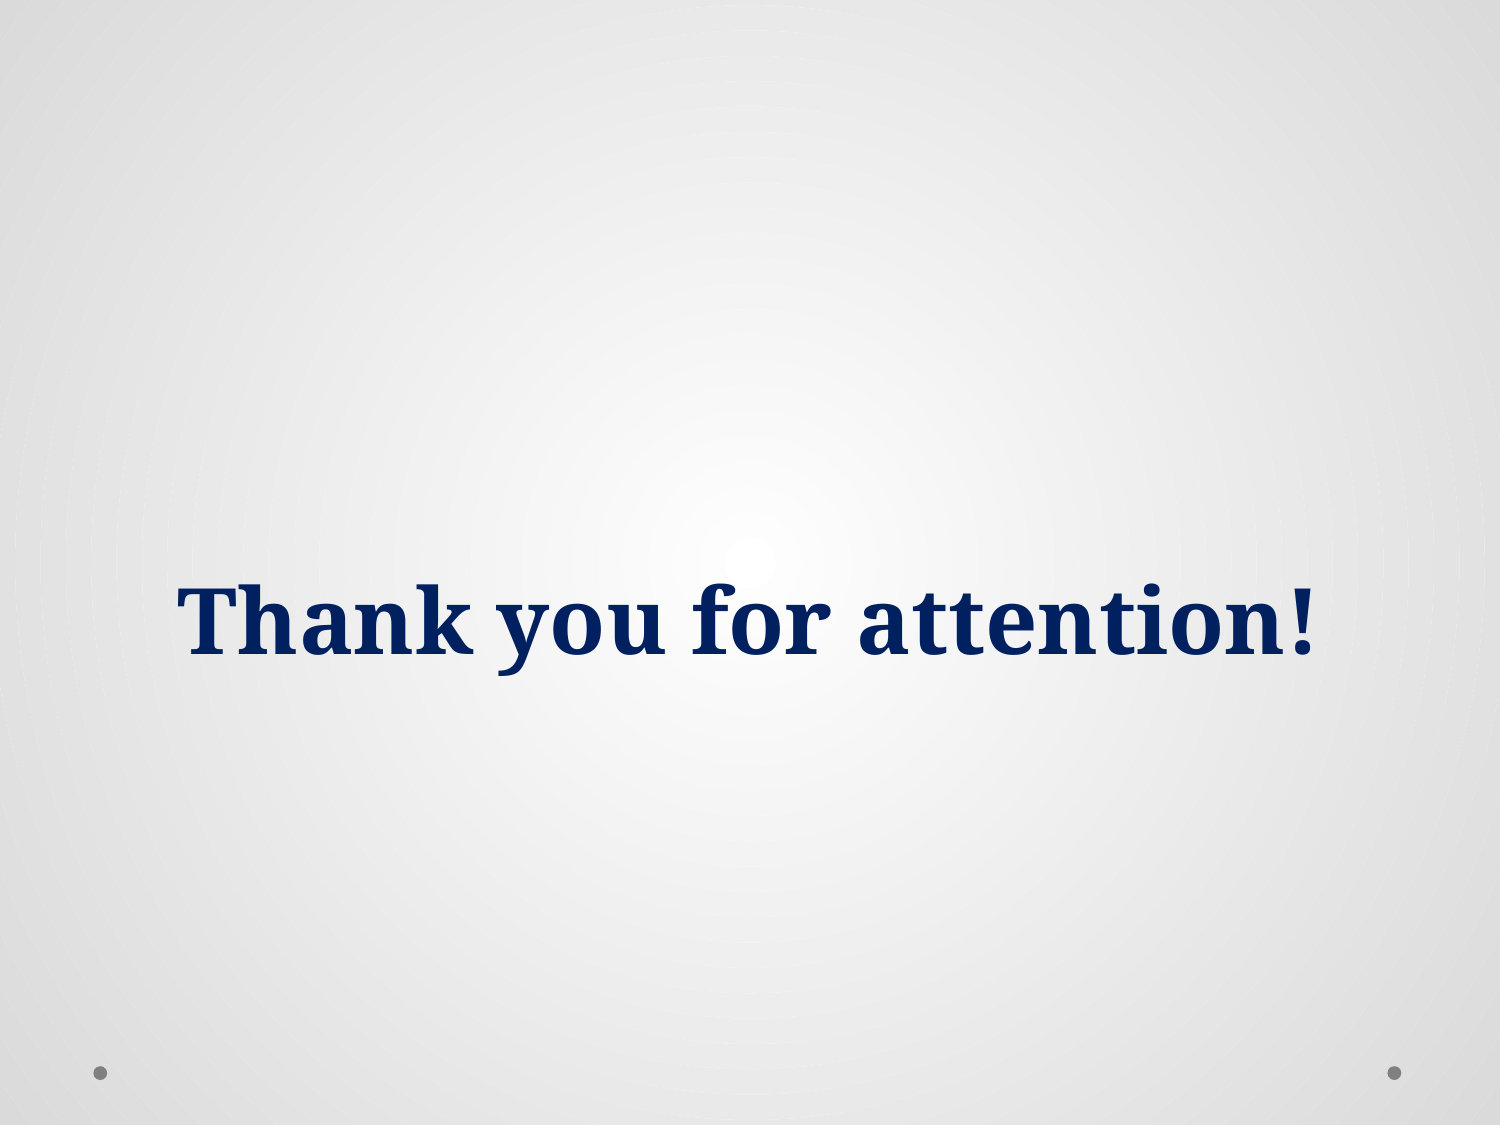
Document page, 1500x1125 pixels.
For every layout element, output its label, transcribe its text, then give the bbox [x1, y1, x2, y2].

text_box Thank you for attention! [0, 501, 1500, 681]
